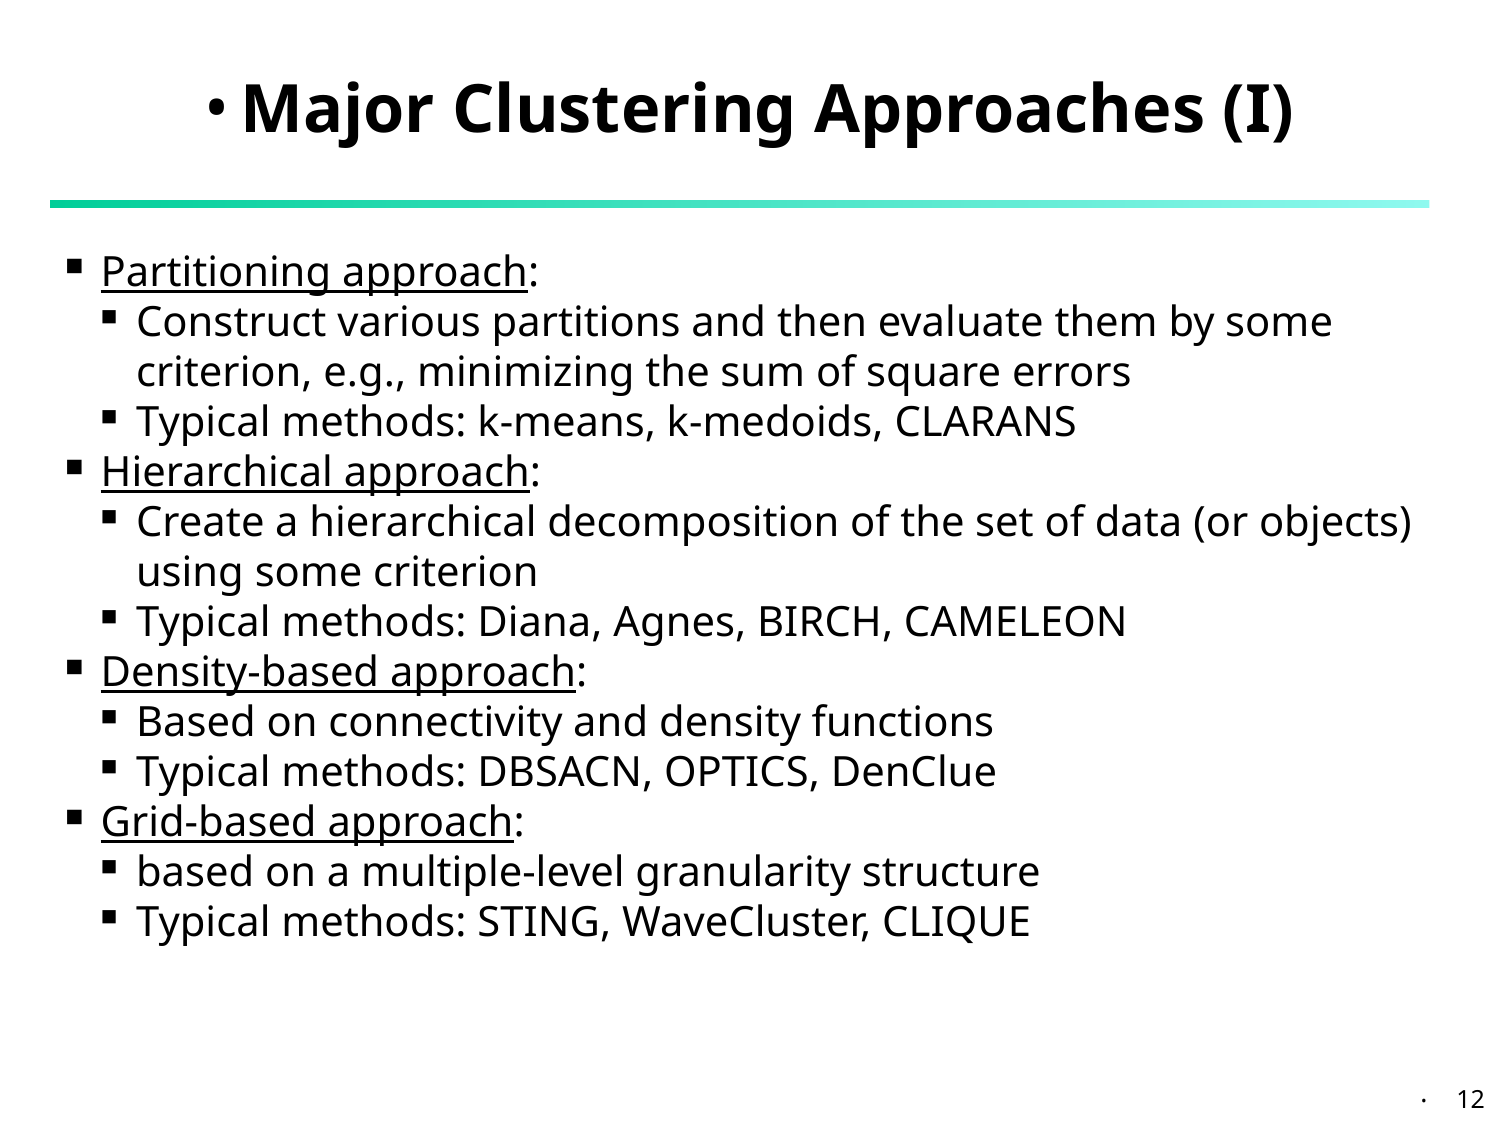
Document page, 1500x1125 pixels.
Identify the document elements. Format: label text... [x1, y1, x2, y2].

text_box Major Clustering Approaches (I) [0, 49, 1500, 163]
text_box Partitioning approach: Construct various partitions and then evaluate them by some criterion, e.g., minimizing the sum of square errors Typical methods: k-means, k-medoids, CLARANS Hierarchical approach: Create a hierarchical decomposition of the set of data (or objects) using some criterion Typical methods: Diana, Agnes, BIRCH, CAMELEON Density-based approach: Based on connectivity and density functions Typical methods: DBSACN, OPTICS, DenClue Grid-based approach: based on a multiple-level granularity structure Typical methods: STING, WaveCluster, CLIQUE [50, 237, 1450, 1075]
text_box <number> [1187, 1062, 1500, 1125]
